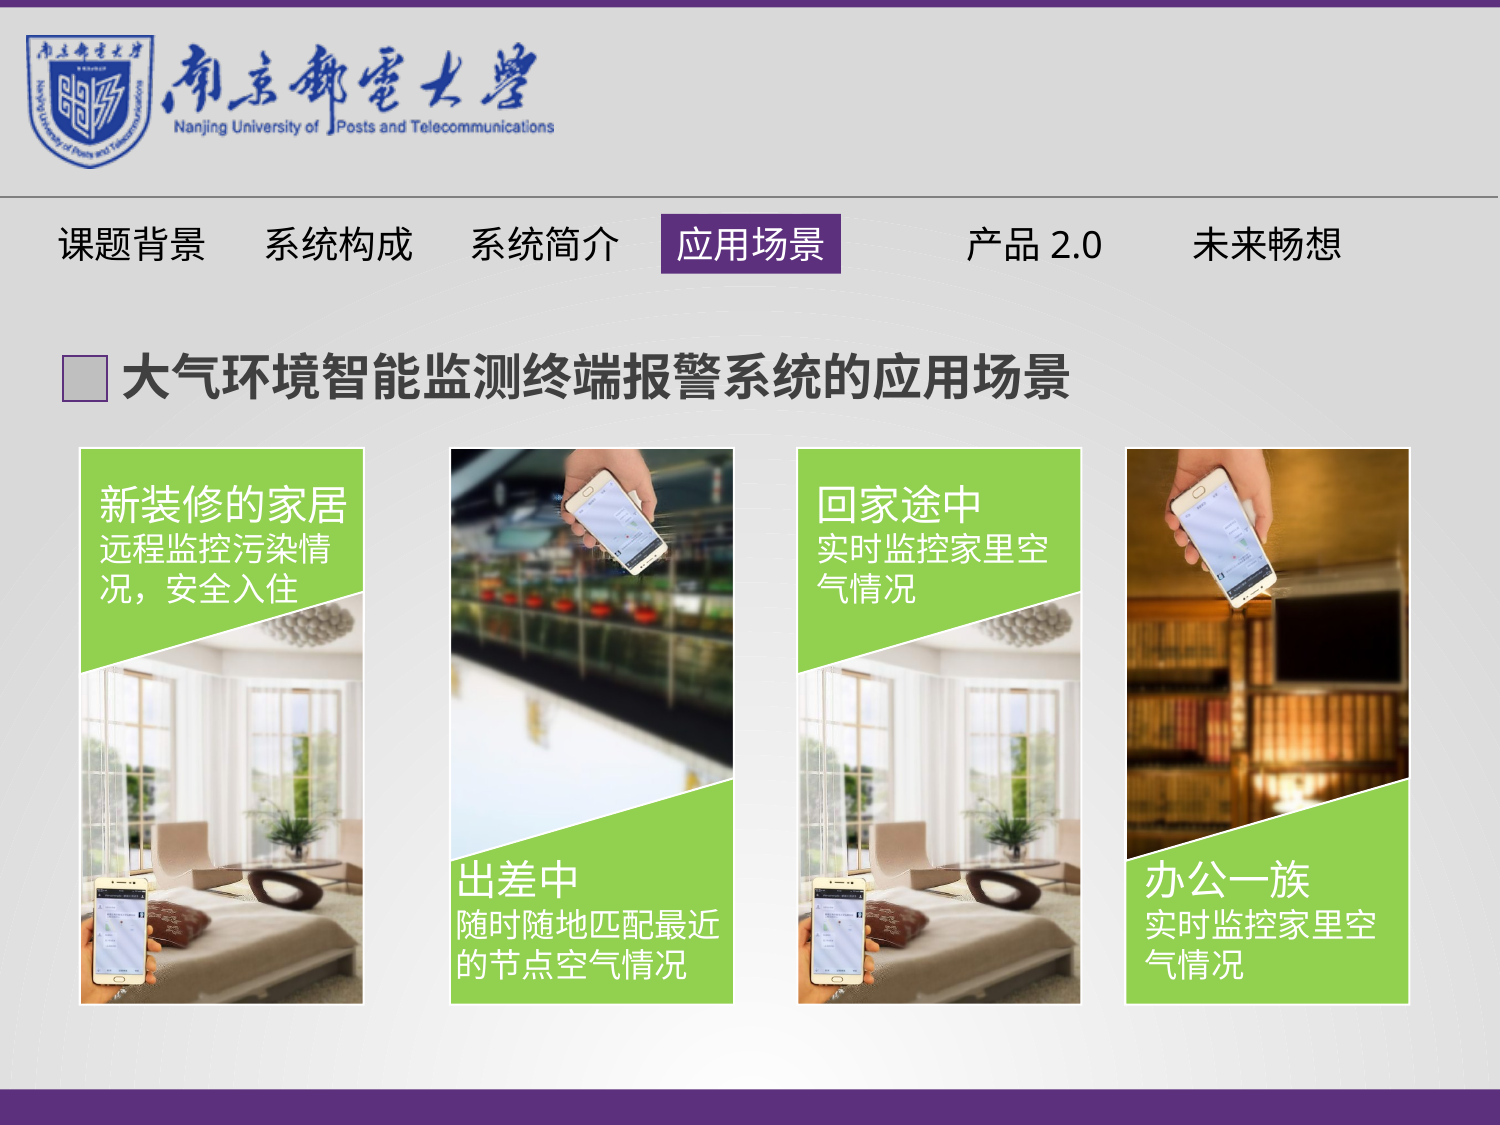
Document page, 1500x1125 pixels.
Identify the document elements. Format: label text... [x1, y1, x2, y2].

text_box 系统简介 [454, 213, 635, 274]
text_box [62, 355, 108, 402]
text_box 课题背景 [42, 213, 223, 274]
text_box 产品2.0 [951, 213, 1118, 274]
picture [26, 35, 554, 169]
text_box 大气环境智能监测终端报警系统的应用场景 [107, 337, 1126, 413]
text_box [79, 447, 1414, 1032]
text_box [0, 1088, 1500, 1125]
text_box [0, 0, 1500, 8]
text_box 应用场景 [661, 213, 841, 274]
text_box 未来畅想 [1177, 213, 1358, 274]
text_box 系统构成 [248, 213, 429, 274]
